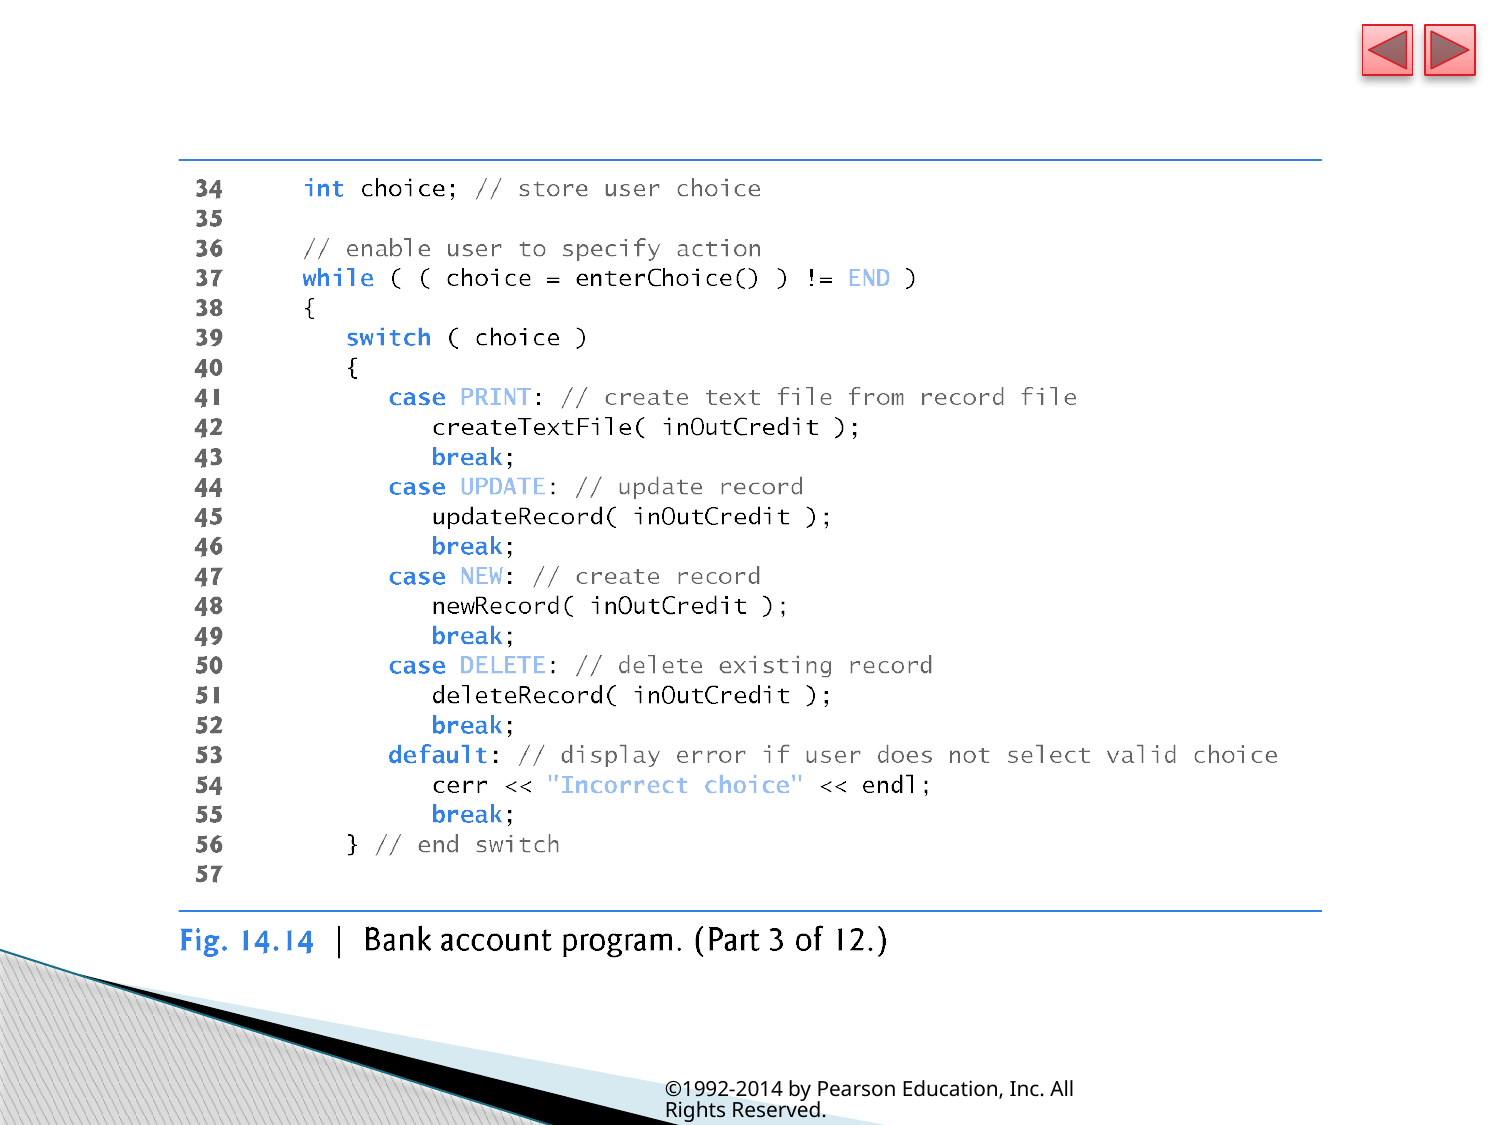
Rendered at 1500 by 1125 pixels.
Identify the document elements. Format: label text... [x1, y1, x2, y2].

footer ©1992-2014 by Pearson Education, Inc. All Rights Reserved. [650, 1051, 1105, 1112]
picture [0, 106, 1500, 1018]
